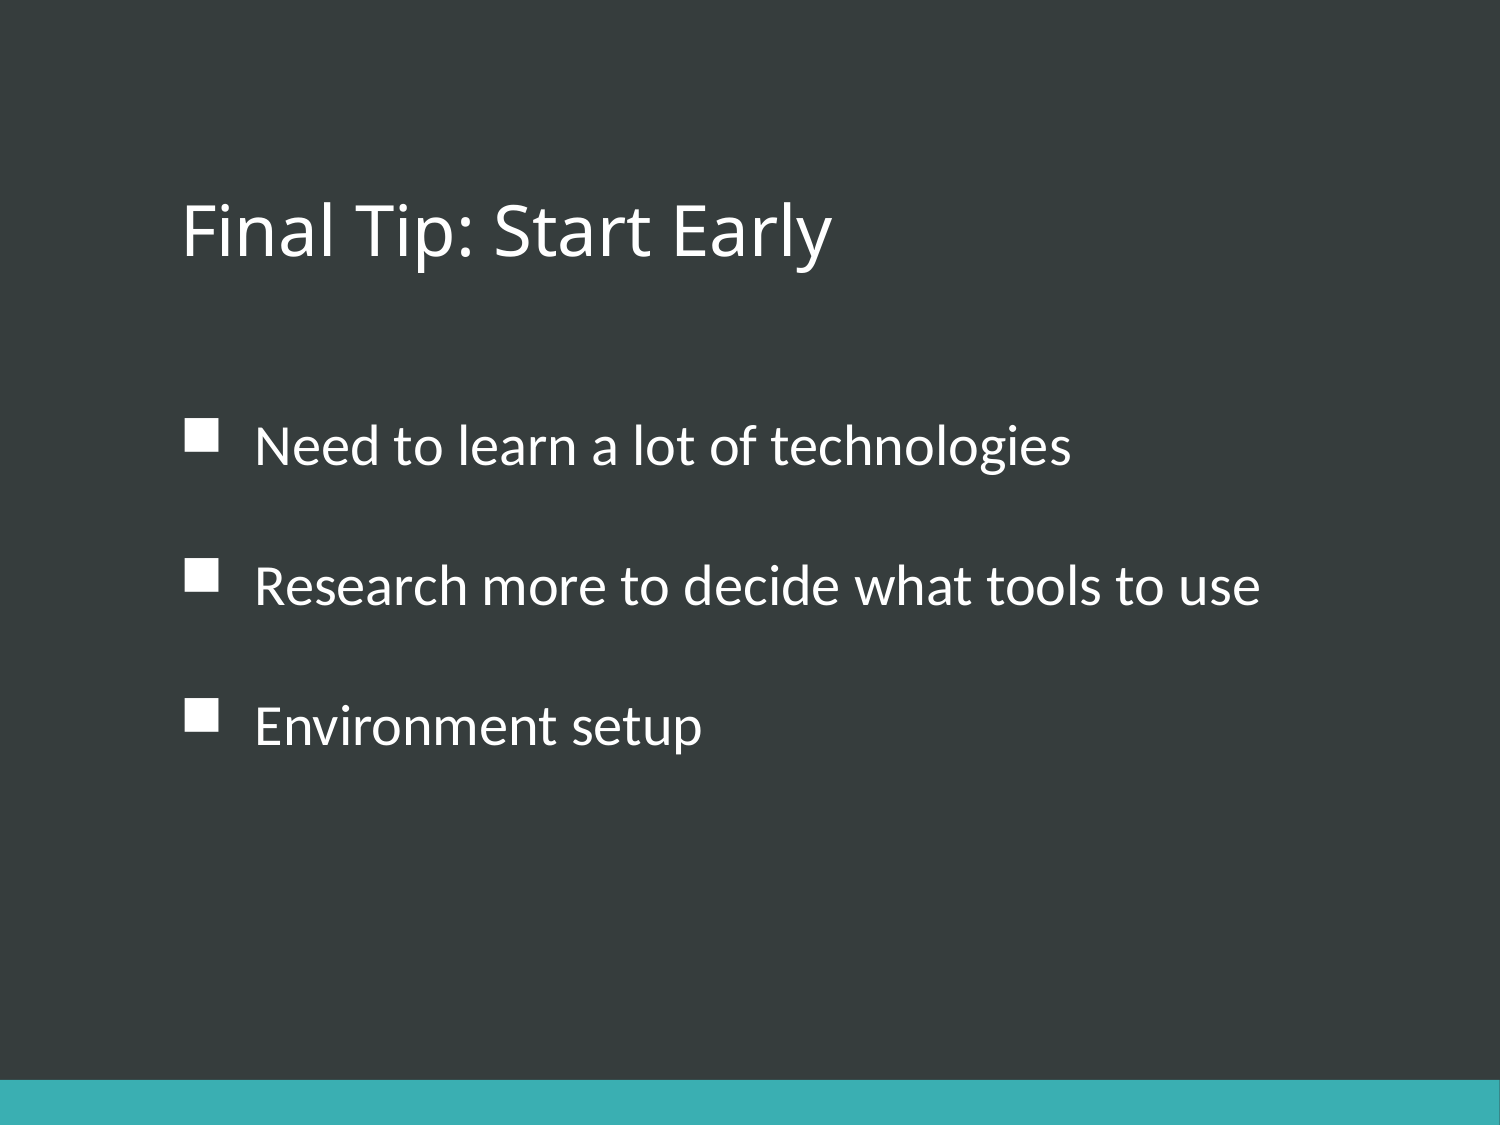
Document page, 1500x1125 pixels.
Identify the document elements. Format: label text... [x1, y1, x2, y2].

text_box Need to learn a lot of technologies Research more to decide what tools to use Environment setup [164, 399, 1282, 765]
title Final Tip: Start Early [165, 76, 1335, 279]
